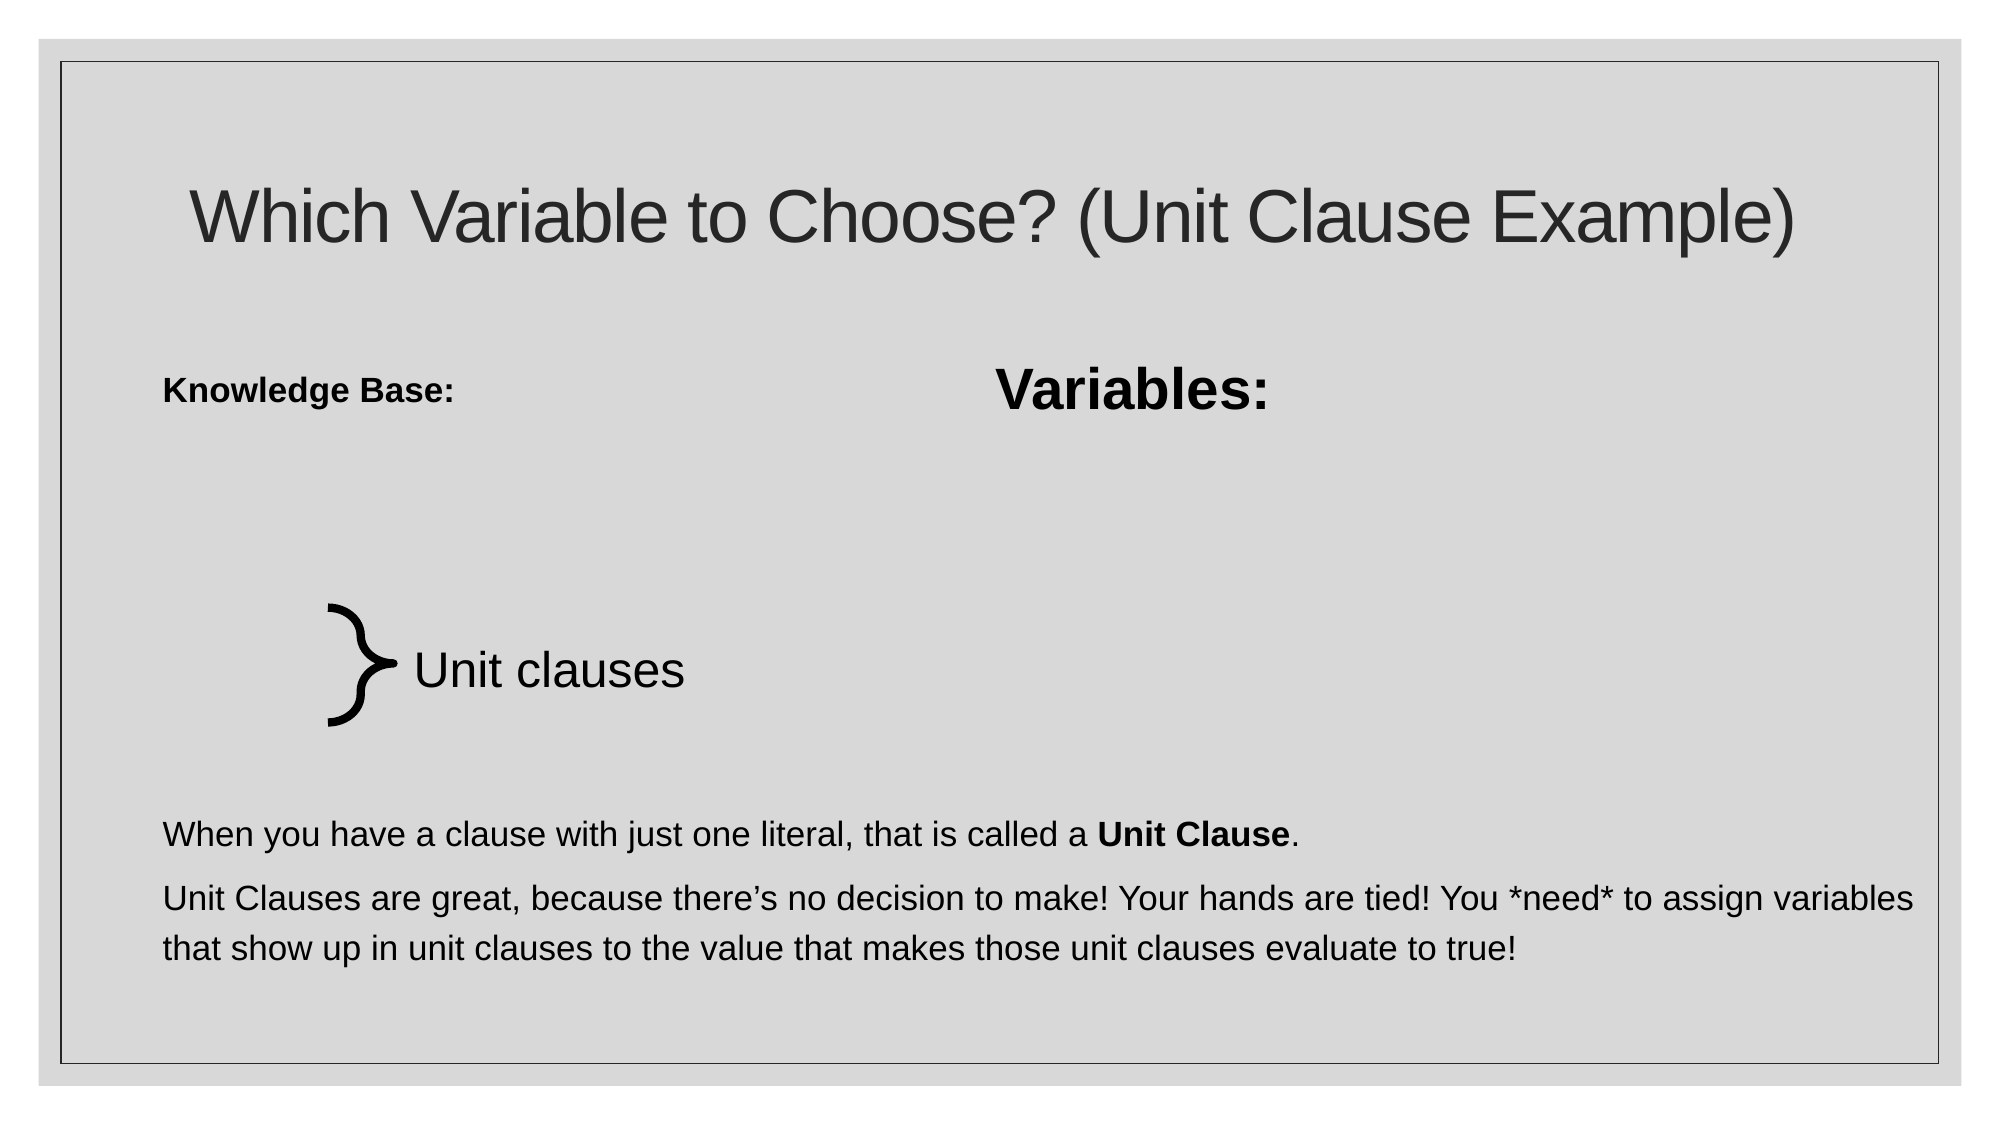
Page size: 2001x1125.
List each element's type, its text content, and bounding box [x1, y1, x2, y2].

text_box Unit clauses [398, 629, 701, 705]
title Which Variable to Choose? (Unit Clause Example) [174, 105, 1825, 331]
text_box [327, 607, 395, 724]
